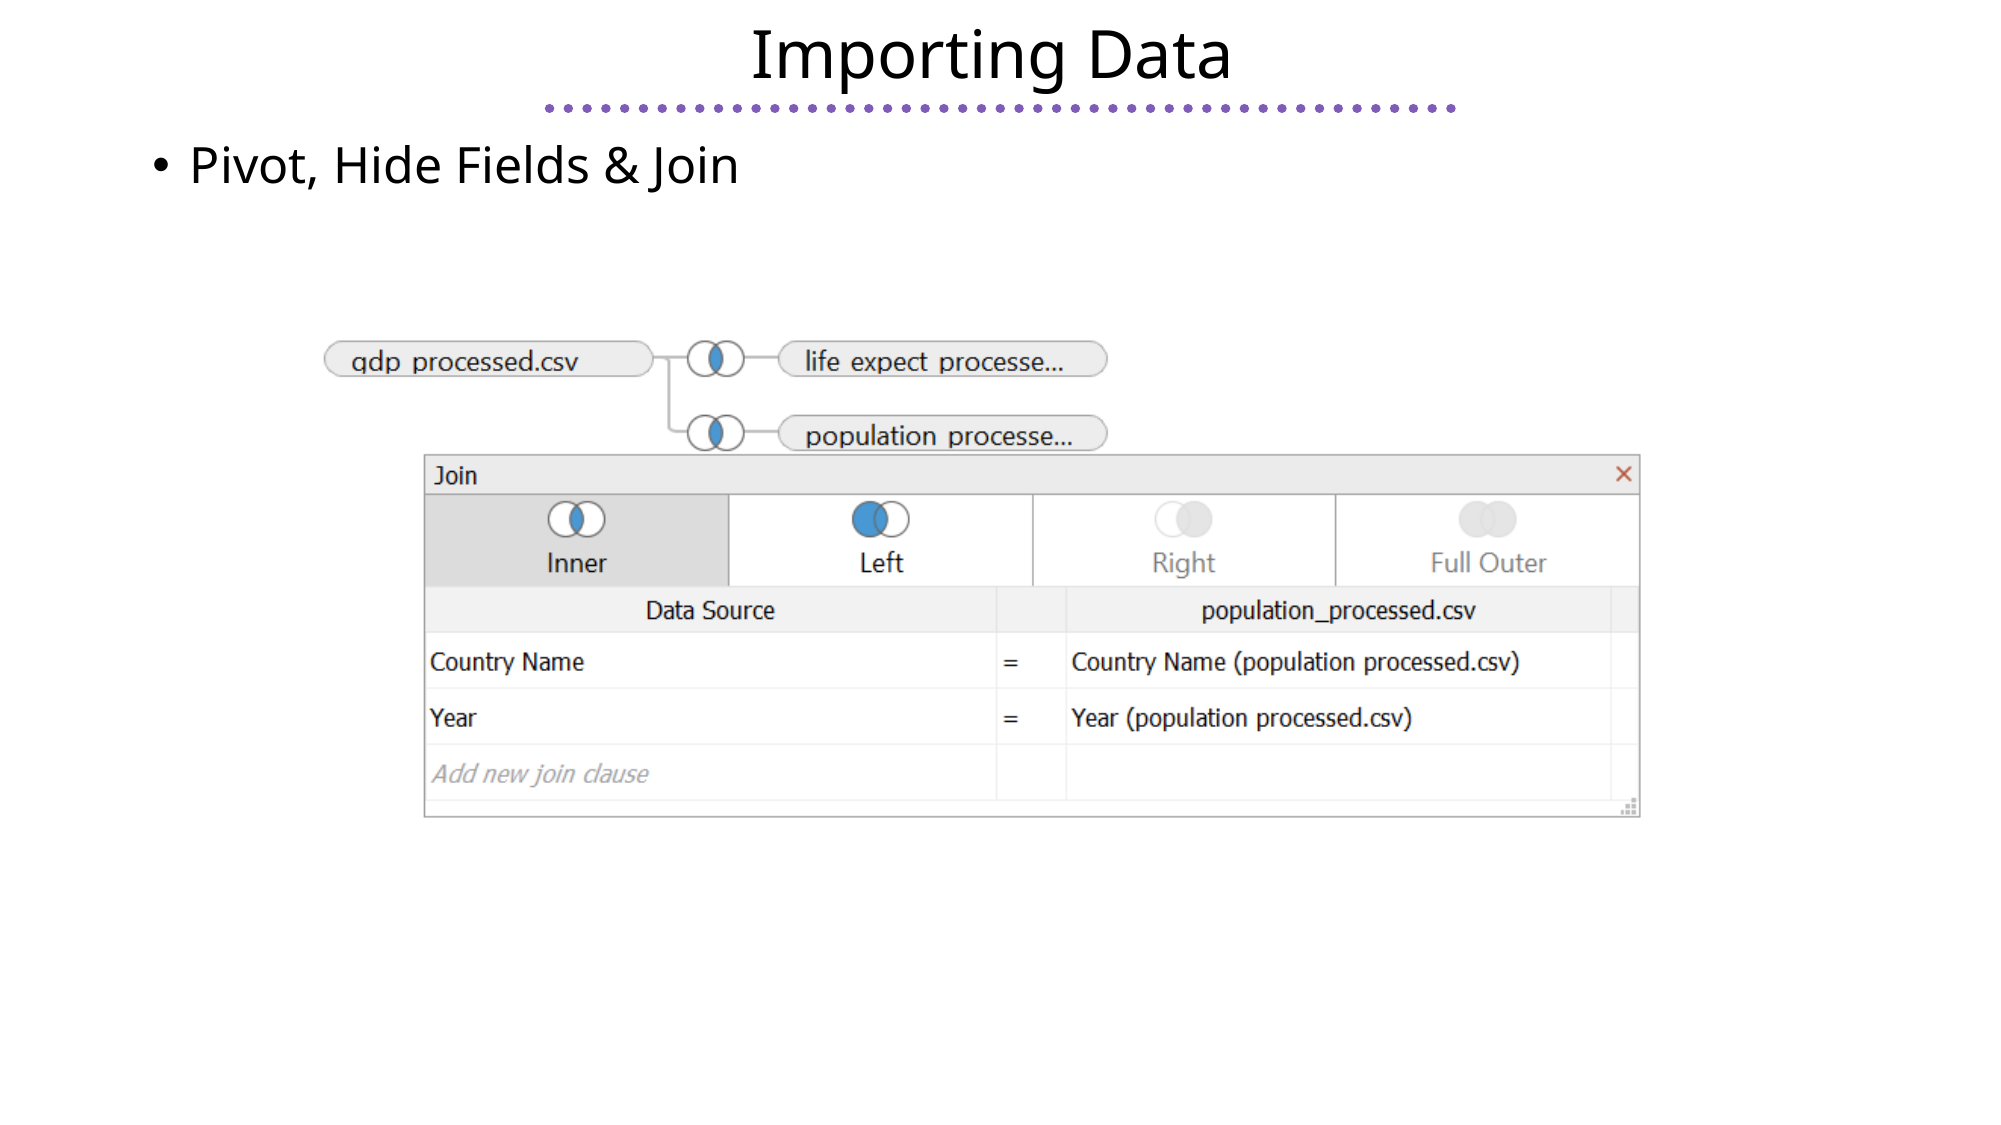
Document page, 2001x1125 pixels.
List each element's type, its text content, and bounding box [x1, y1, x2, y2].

title Importing Data [137, 5, 1849, 109]
list Pivot, Hide Fields & Join [137, 133, 1863, 1014]
picture [312, 312, 1715, 942]
